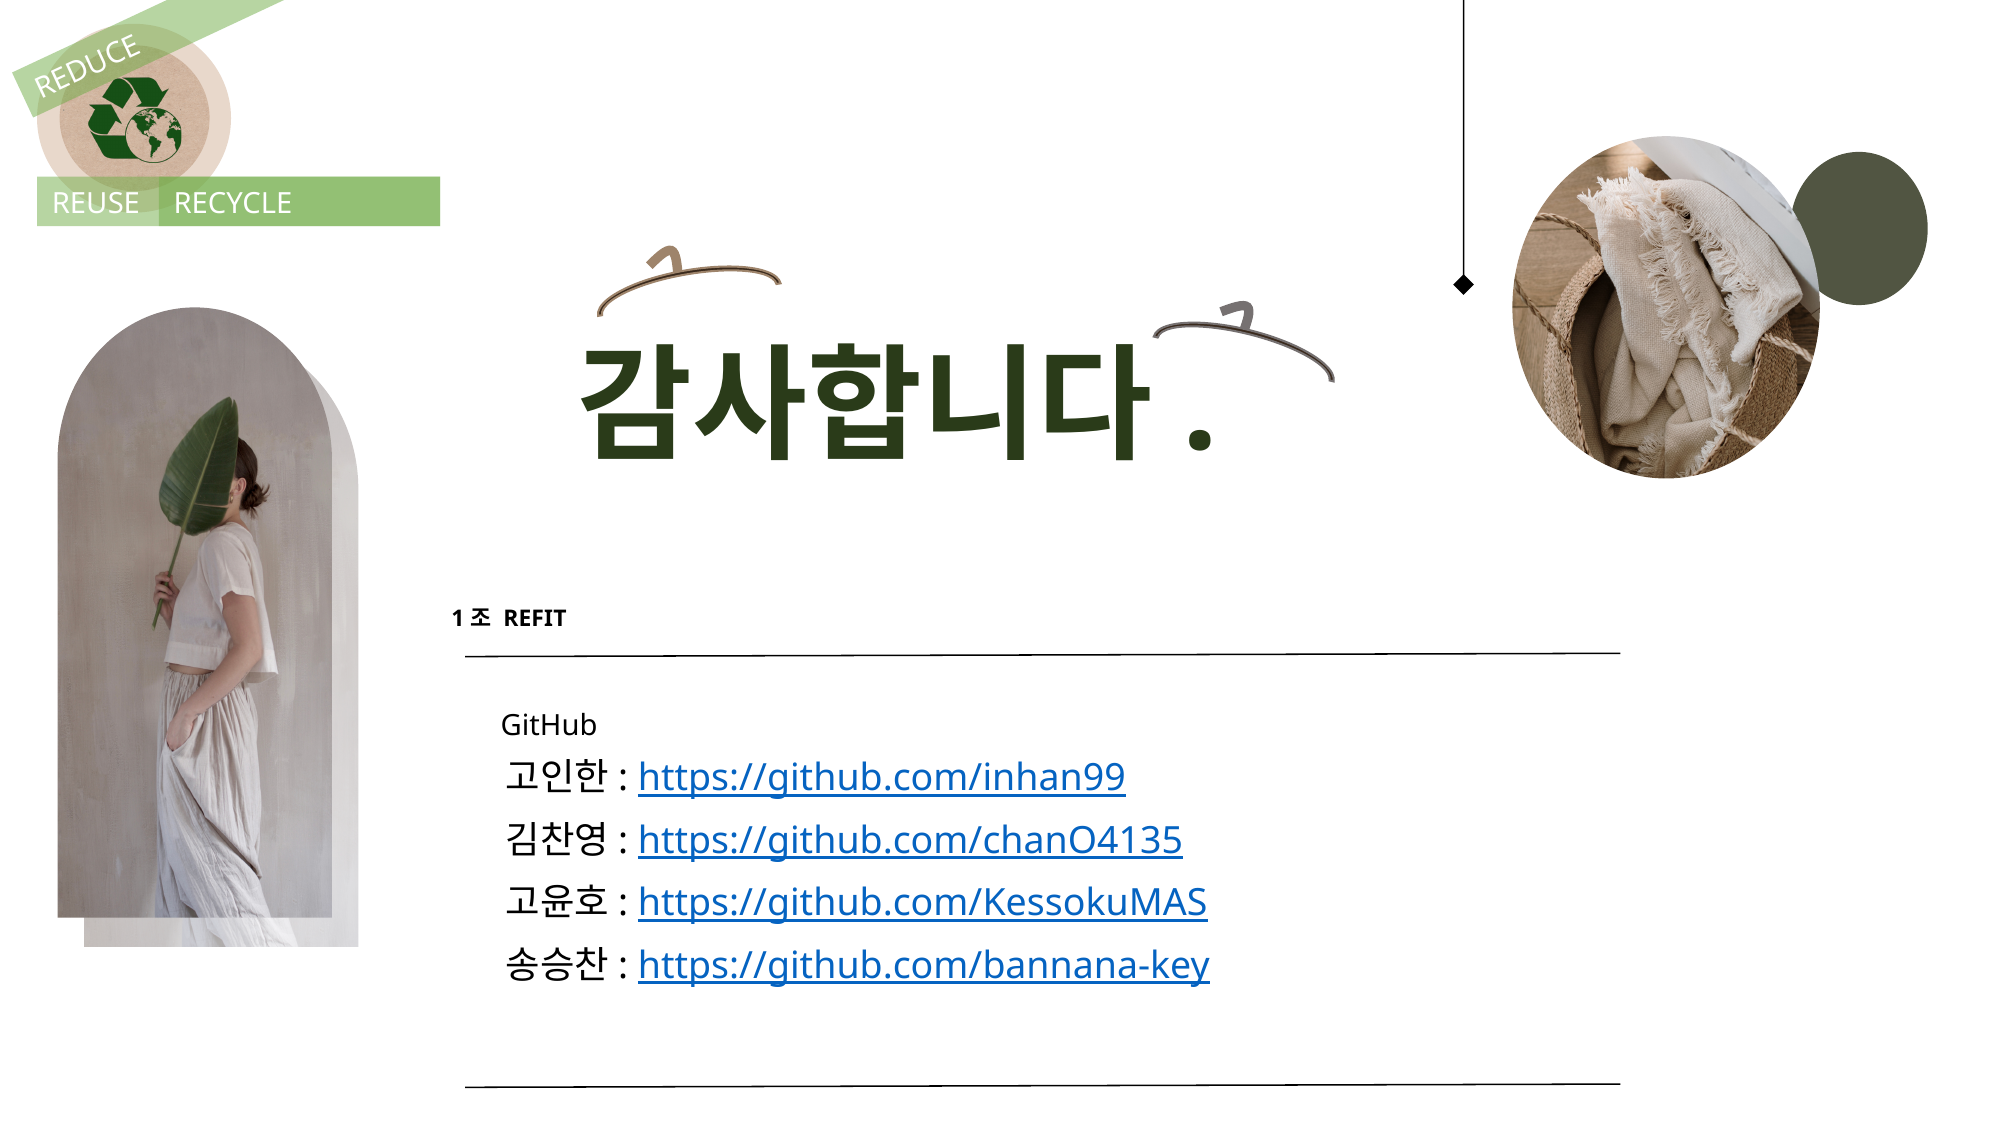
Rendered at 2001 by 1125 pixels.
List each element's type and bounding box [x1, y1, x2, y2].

text_box [0, 0, 2000, 1125]
text_box [1146, 301, 1341, 411]
text_box [592, 249, 786, 346]
text_box [57, 307, 359, 947]
text_box [416, 653, 1621, 1125]
text_box [1512, 136, 1928, 479]
